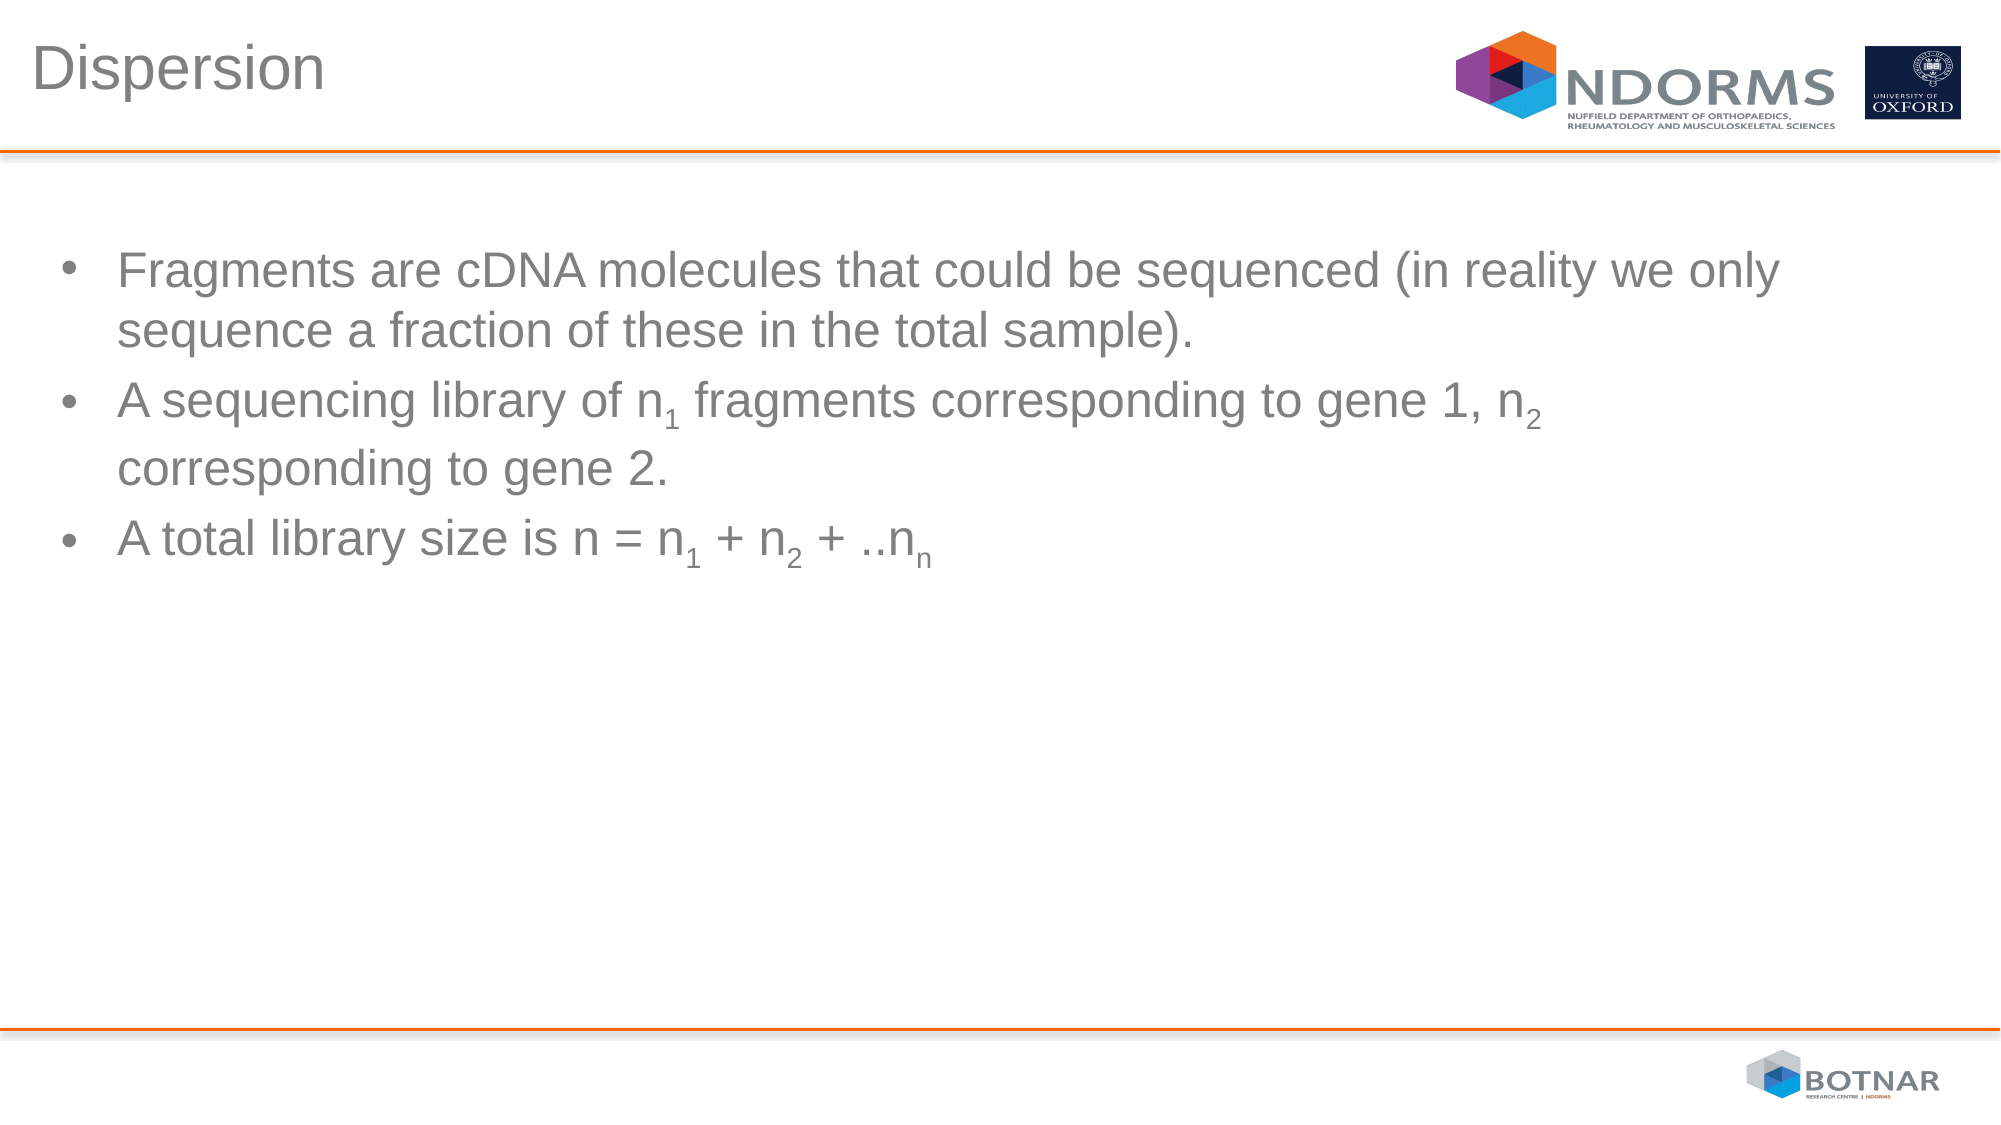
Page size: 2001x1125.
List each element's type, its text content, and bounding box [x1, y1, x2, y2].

title Dispersion [16, 0, 909, 129]
list Fragments are cDNA molecules that could be sequenced (in reality we only sequence a fraction of these in the total sample). A sequencing library of n1 fragments corresponding to gene 1, n2 corresponding to gene 2. A total library size is n = n1 + n2 + ..nn [45, 229, 1846, 973]
picture [1456, 31, 1961, 129]
picture [1746, 1050, 1945, 1099]
